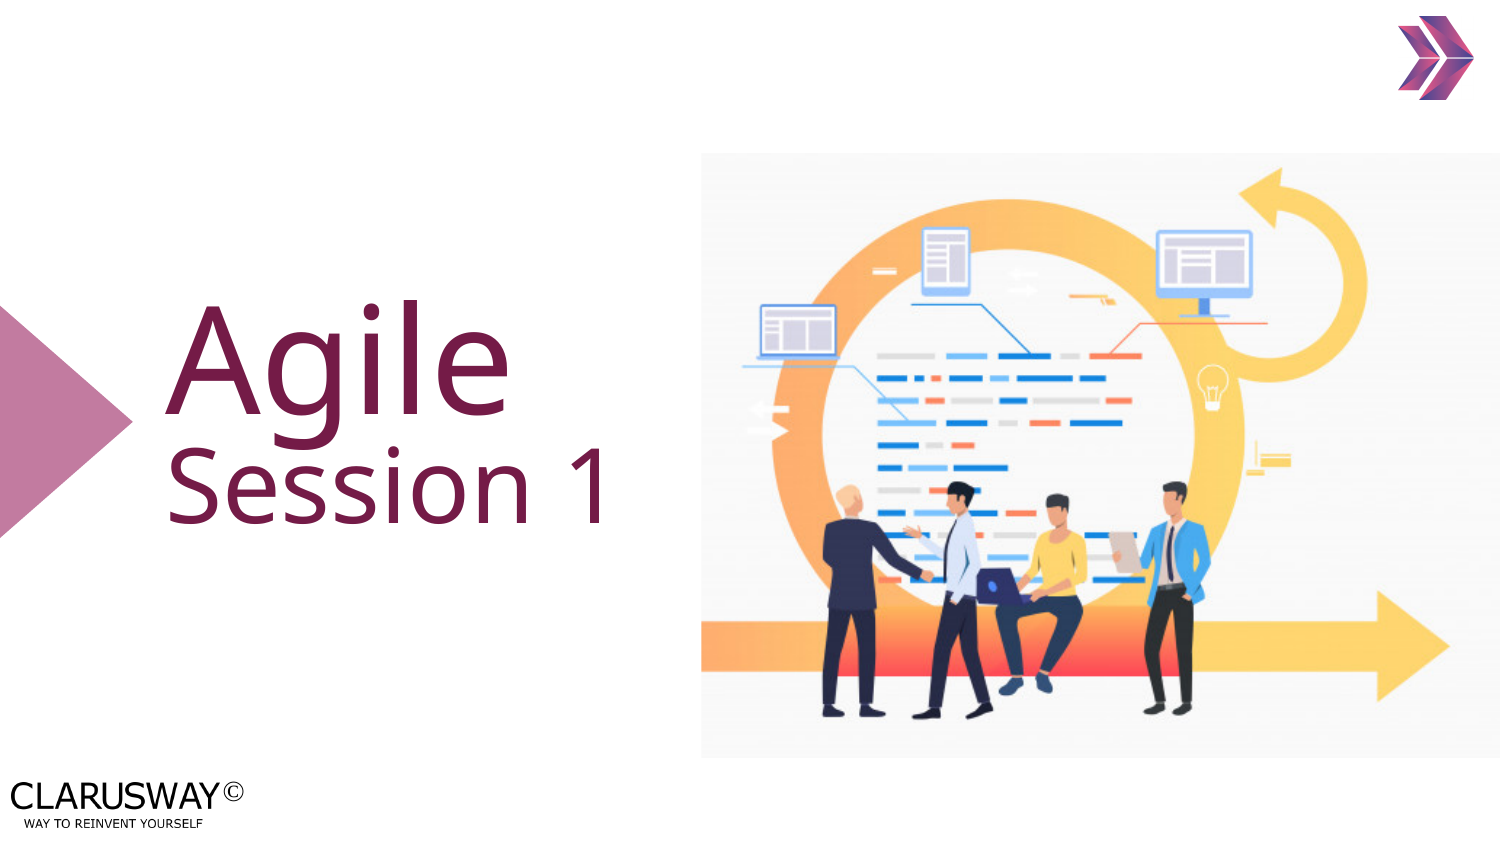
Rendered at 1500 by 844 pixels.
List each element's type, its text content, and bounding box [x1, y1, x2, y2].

picture [11, 782, 220, 828]
picture [1398, 16, 1474, 100]
title Agile Session 1 [165, 299, 681, 545]
picture [701, 153, 1500, 759]
